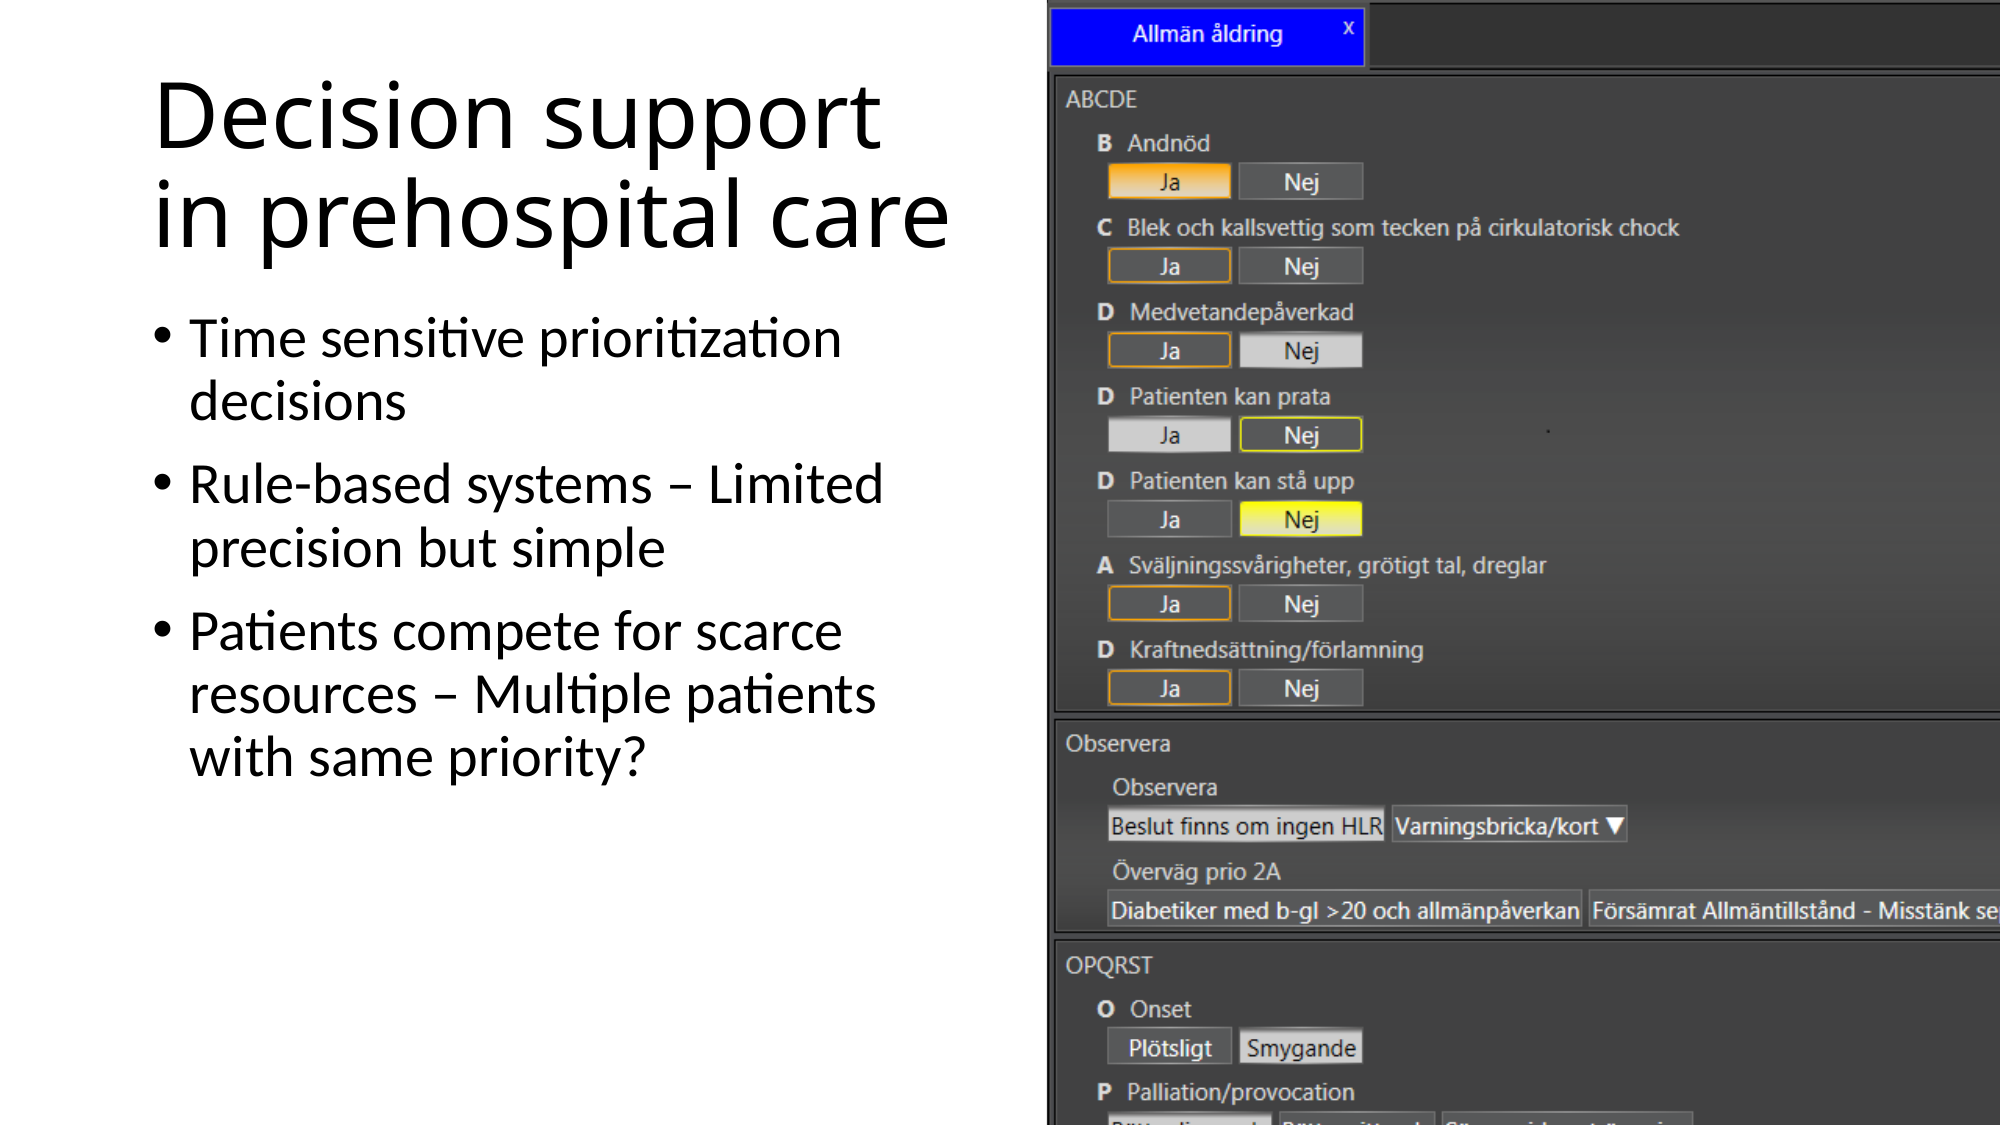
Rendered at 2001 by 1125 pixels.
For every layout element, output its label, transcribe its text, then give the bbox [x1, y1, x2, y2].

title Decision support in prehospital care [137, 59, 987, 278]
picture [1046, 0, 2000, 1125]
list Time sensitive prioritization decisions Rule-based systems – Limited precision but simple Patients compete for scarce resources – Multiple patients with same priority? [137, 299, 1000, 1014]
